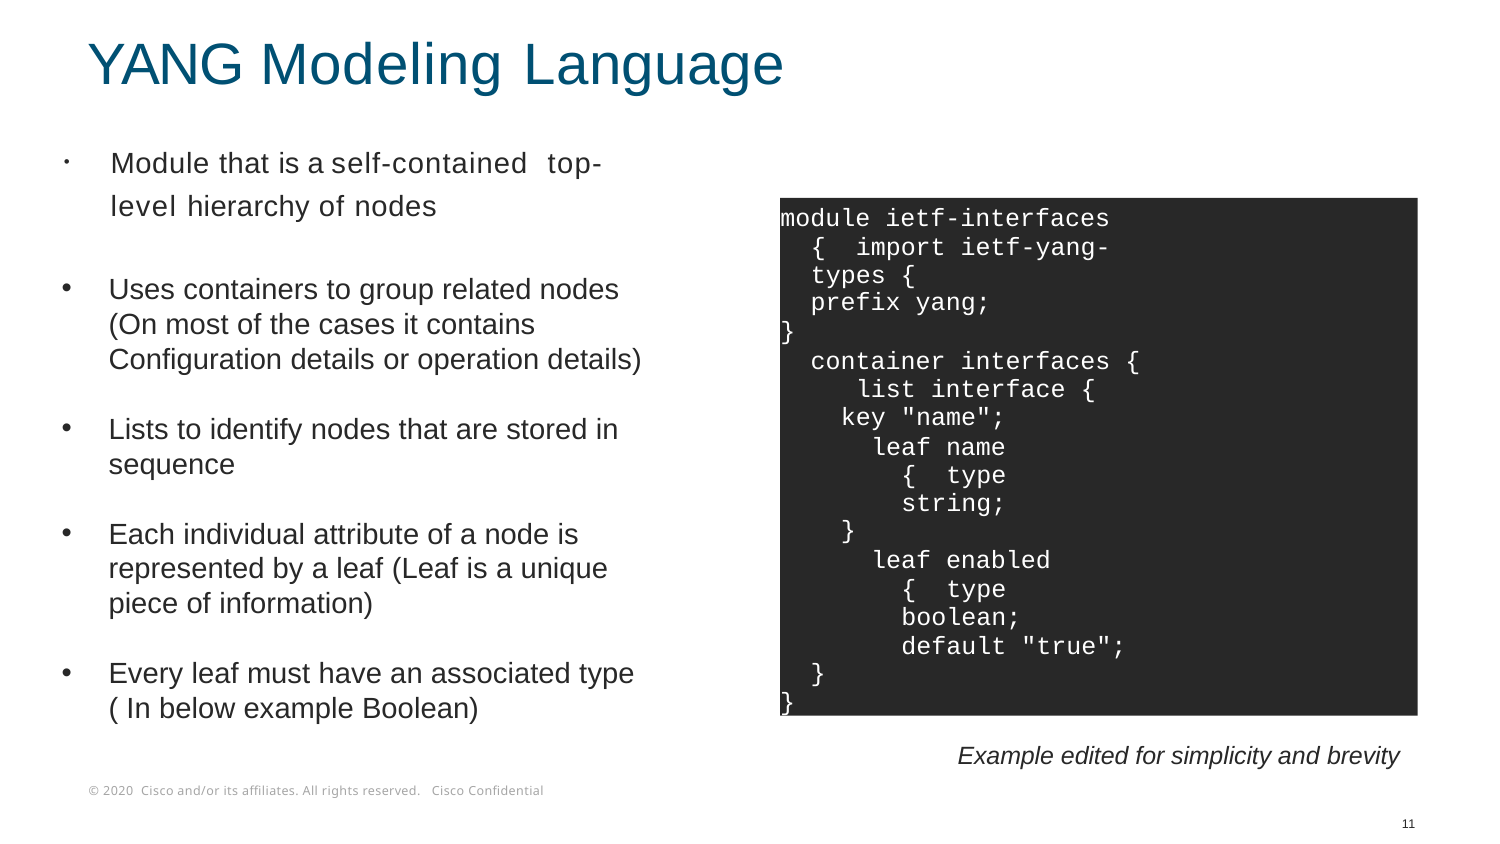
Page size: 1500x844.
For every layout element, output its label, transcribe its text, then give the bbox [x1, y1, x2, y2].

text_box Example edited for simplicity and brevity [955, 737, 1405, 770]
text_box module ietf-interfaces { import ietf-yang-types { prefix yang; } container interfaces { list interface { key "name"; leaf name { type string; } leaf enabled { type boolean; default "true"; } } [780, 197, 1418, 716]
text_box 11 [1395, 813, 1424, 831]
title YANG Modeling Language [85, 0, 794, 132]
text_box Module that is a self-contained top-level hierarchy of nodes Uses containers to group related nodes (On most of the cases it contains Configuration details or operation details) Lists to identify nodes that are stored in sequence Each individual attribute of a node is represented by a leaf (Leaf is a unique piece of information) Every leaf must have an associated type ( In below example Boolean) [61, 131, 693, 725]
